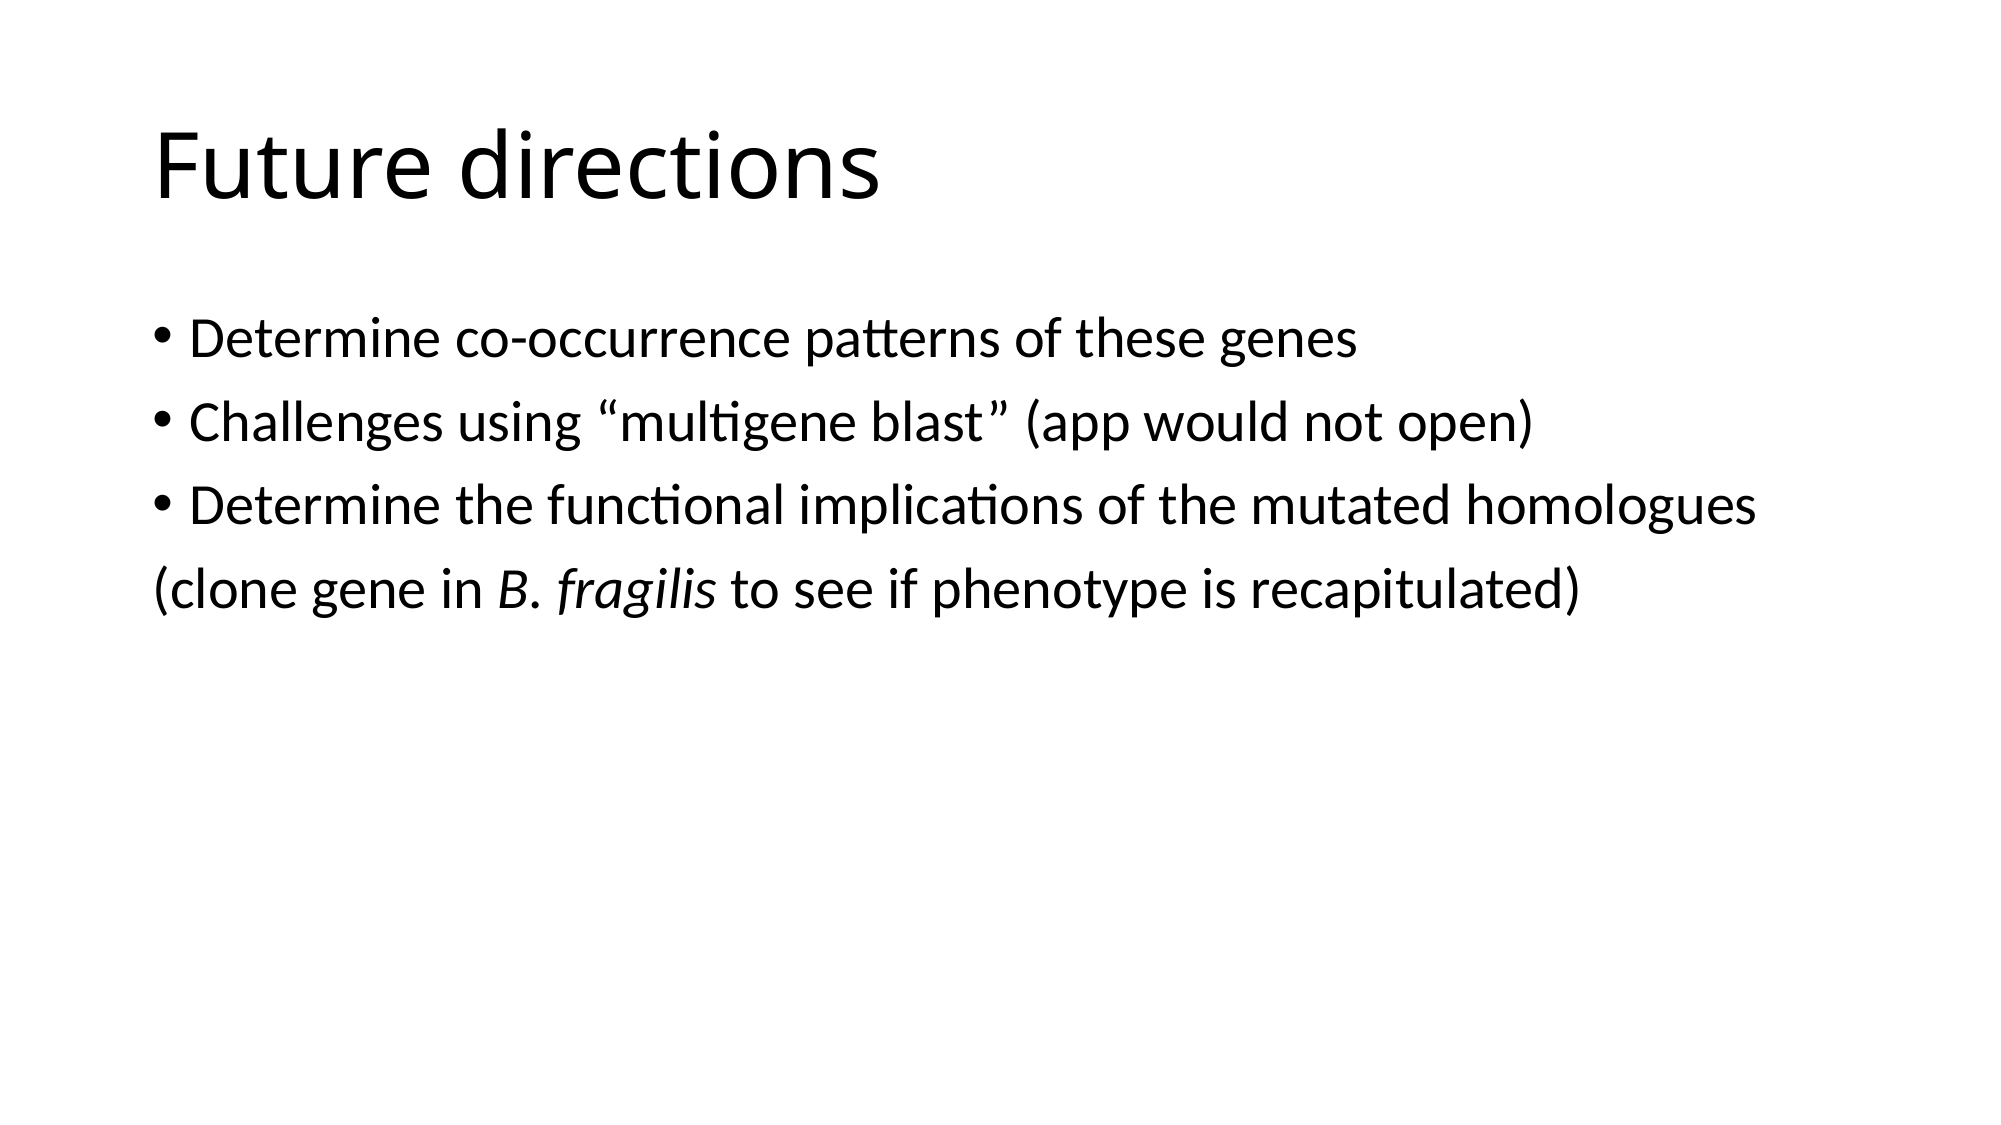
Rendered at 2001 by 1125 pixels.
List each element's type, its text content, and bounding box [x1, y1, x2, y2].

list Determine co-occurrence patterns of these genes Challenges using “multigene blast” (app would not open) Determine the functional implications of the mutated homologues (clone gene in B. fragilis to see if phenotype is recapitulated) [137, 299, 1863, 1014]
title Future directions [137, 59, 1863, 278]
